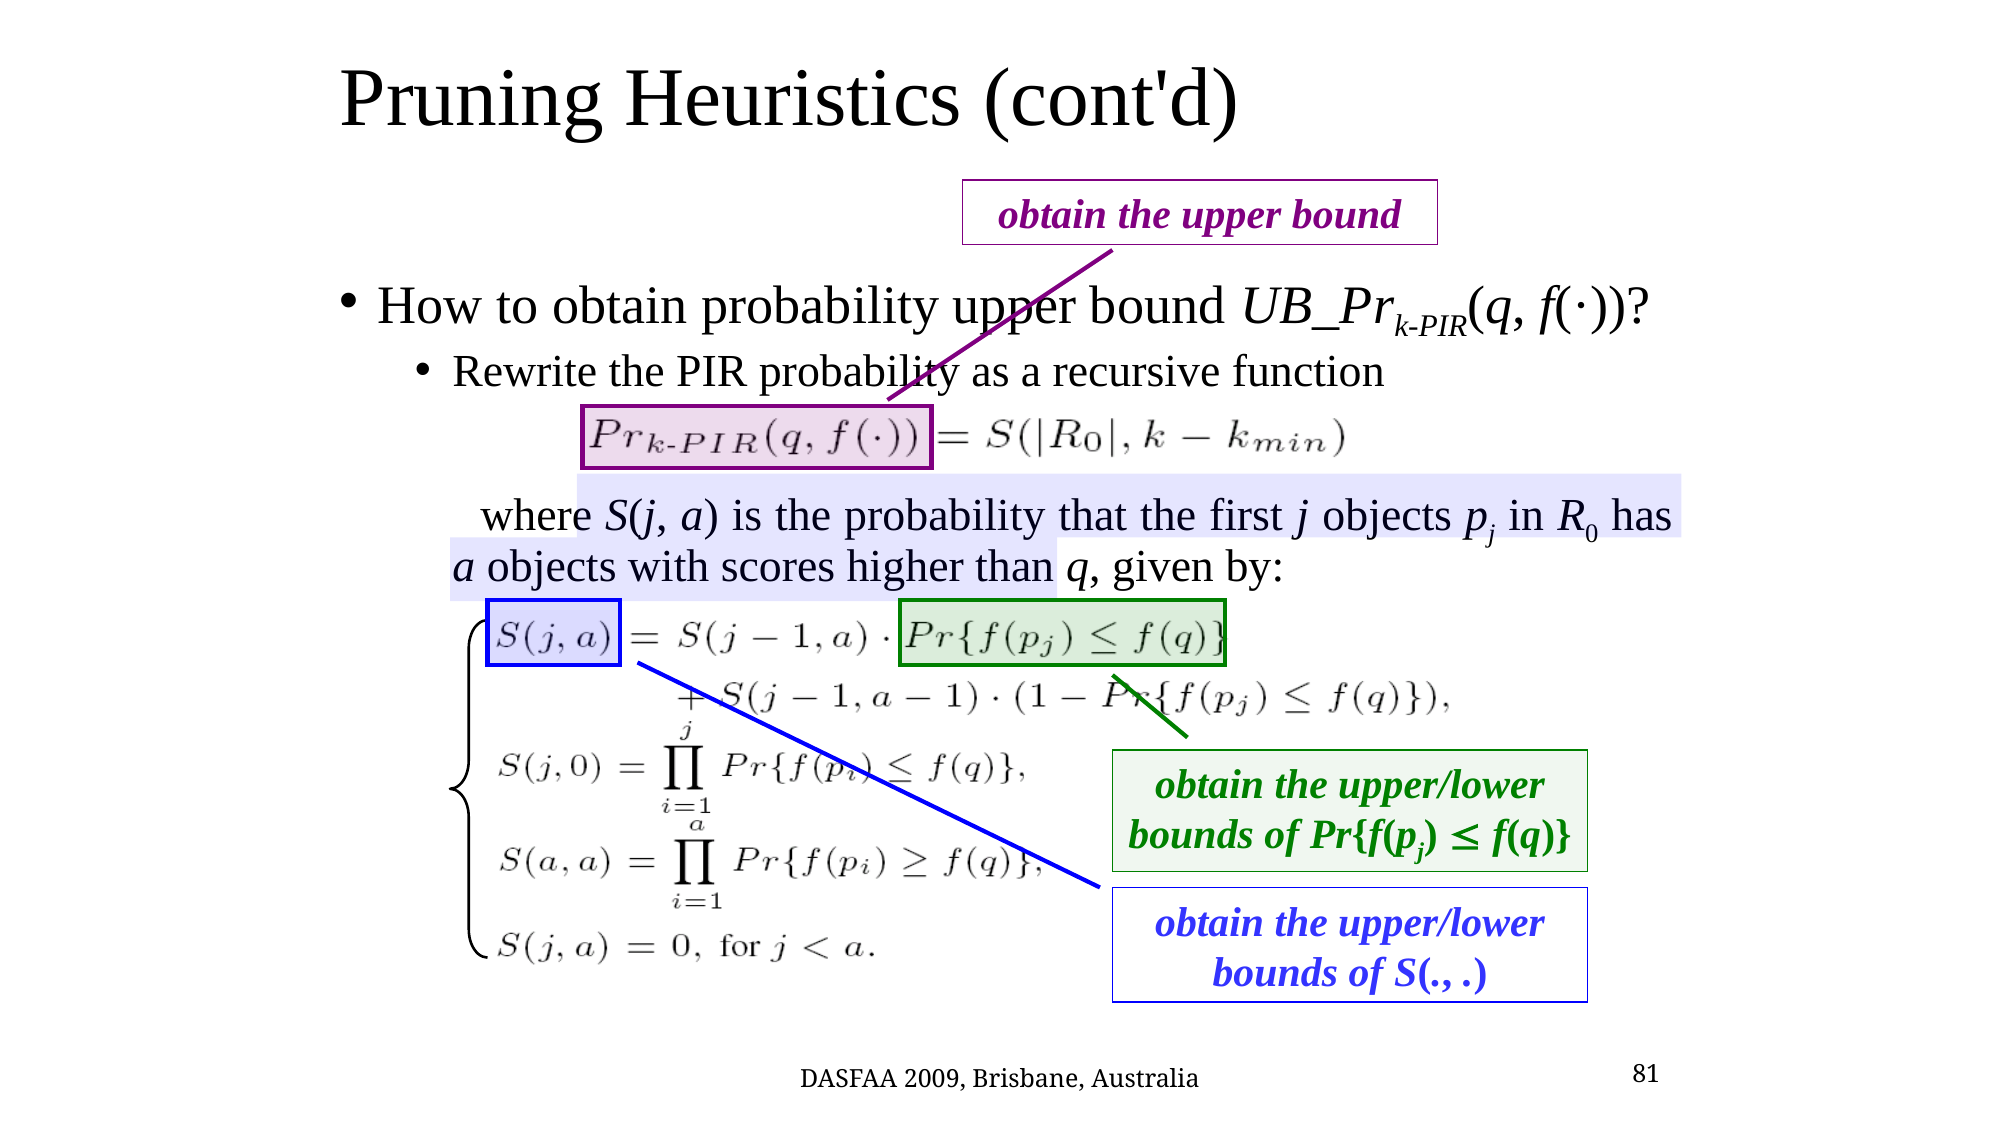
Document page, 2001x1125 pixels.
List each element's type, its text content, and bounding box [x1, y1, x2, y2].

picture [574, 399, 1359, 471]
text_box [1325, 1024, 1675, 1100]
text_box [900, 599, 1225, 607]
text_box [450, 620, 488, 958]
text_box [487, 599, 621, 607]
title Pruning Heuristics (cont'd) [324, 45, 1675, 233]
text_box [450, 537, 1058, 602]
slide_number [1412, 1042, 1863, 1103]
list How to obtain probability upper bound UB_Prk-PIR(q, f(·))? Rewrite the PIR probability as a recursive function where S(j, a) is the probability that the first j objects pj in R0 has a objects with scores higher than q, given by: [324, 262, 1688, 1006]
text_box obtain the upper/lower bounds of Pr{f(pj)  f(q)} [1112, 749, 1588, 872]
picture [491, 919, 879, 975]
picture [487, 607, 1238, 665]
text_box DASFAA 2009, Brisbane, Australia [762, 1024, 1238, 1100]
picture [491, 669, 1463, 912]
text_box obtain the upper bound [962, 179, 1438, 245]
text_box [576, 473, 1682, 538]
text_box obtain the upper/lower bounds of S(., .) [1112, 887, 1588, 1003]
